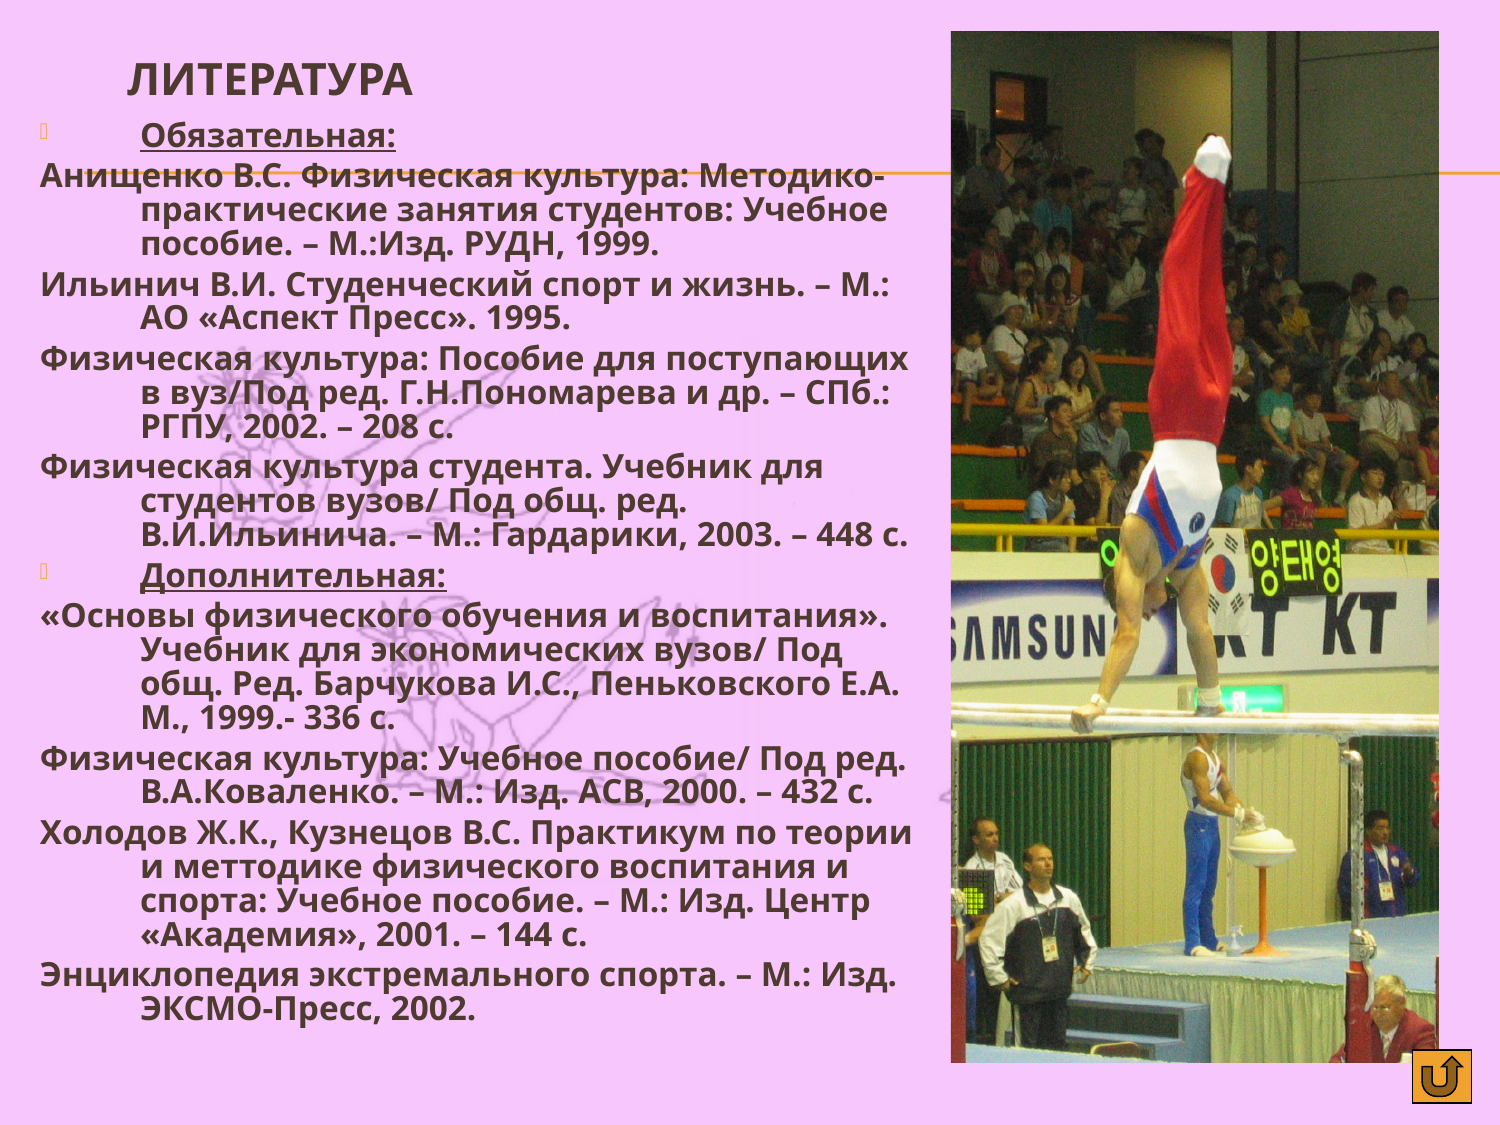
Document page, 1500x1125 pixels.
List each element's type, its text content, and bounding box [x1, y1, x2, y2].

title Литература [112, 37, 928, 112]
picture [0, 0, 1500, 1125]
list Обязательная: Анищенко В.С. Физическая культура: Методико-практические занятия студентов: Учебное пособие. – М.:Изд. РУДН, 1999. Ильинич В.И. Студенческий спорт и жизнь. – М.: АО «Аспект Пресс». 1995. Физическая культура: Пособие для поступающих в вуз/Под ред. Г.Н.Пономарева и др. – СПб.: РГПУ, 2002. – 208 с. Физическая культура студента. Учебник для студентов вузов/ Под общ. ред. В.И.Ильинича. – М.: Гардарики, 2003. – 448 с. Дополнительная: «Основы физического обучения и воспитания». Учебник для экономических вузов/ Под общ. Ред. Барчукова И.С., Пеньковского Е.А. М., 1999.- 336 с. Физическая культура: Учебное пособие/ Под ред. В.А.Коваленко. – М.: Изд. АСВ, 2000. – 432 с. Холодов Ж.К., Кузнецов В.С. Практикум по теории и меттодике физического воспитания и спорта: Учебное пособие. – М.: Изд. Центр «Академия», 2001. – 144 с. Энциклопедия экстремального спорта. – М.: Изд. ЭКСМО-Пресс, 2002. [24, 112, 945, 1076]
text_box [1412, 1049, 1472, 1104]
